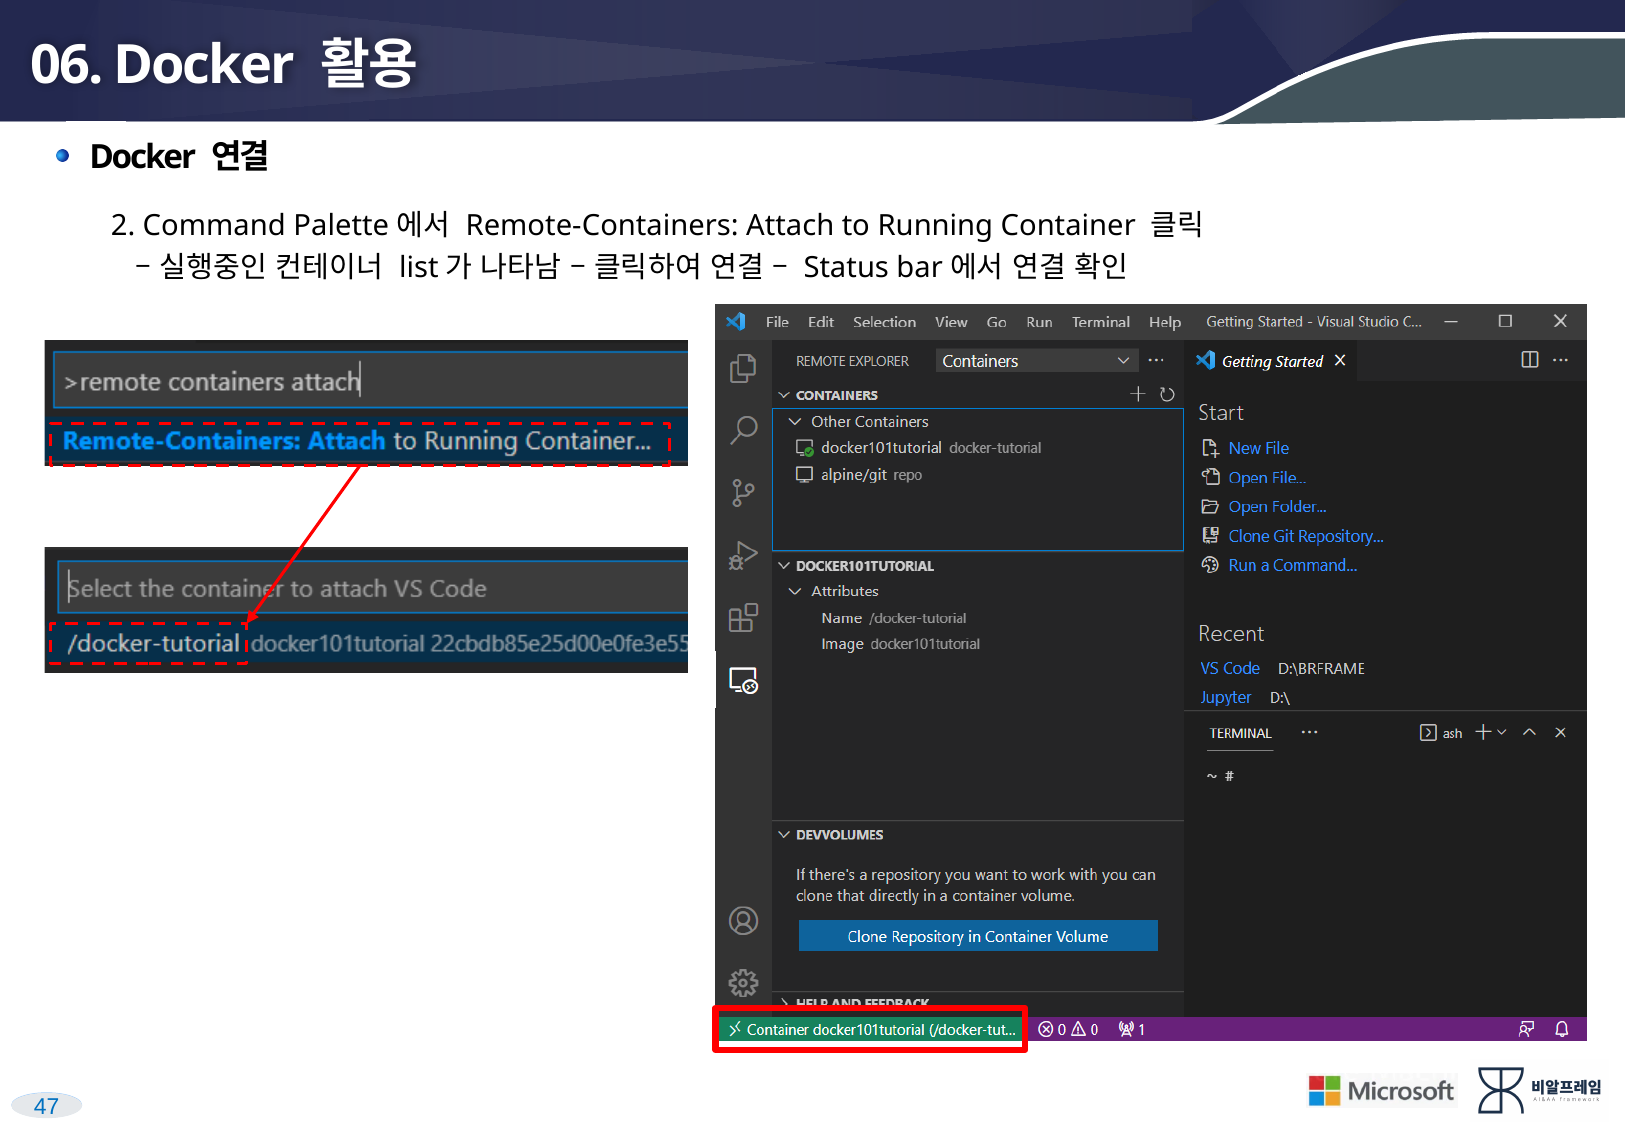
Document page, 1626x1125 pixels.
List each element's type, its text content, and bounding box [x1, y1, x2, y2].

picture [56, 149, 69, 162]
title 06. Docker 활용 [29, 30, 1319, 94]
picture [0, 0, 1625, 129]
picture [715, 304, 1587, 1041]
list Docker 연결 [44, 127, 1587, 193]
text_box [44, 340, 689, 673]
picture [1470, 1059, 1609, 1122]
picture [1306, 1073, 1458, 1108]
text_box 2. Command Palette에서 Remote-Containers: Attach to Running Container 클릭 – 실행중인 컨테이너 list가 나타남 – 클릭하여 연결 – Status bar에서 연결 확인 [96, 192, 1490, 291]
